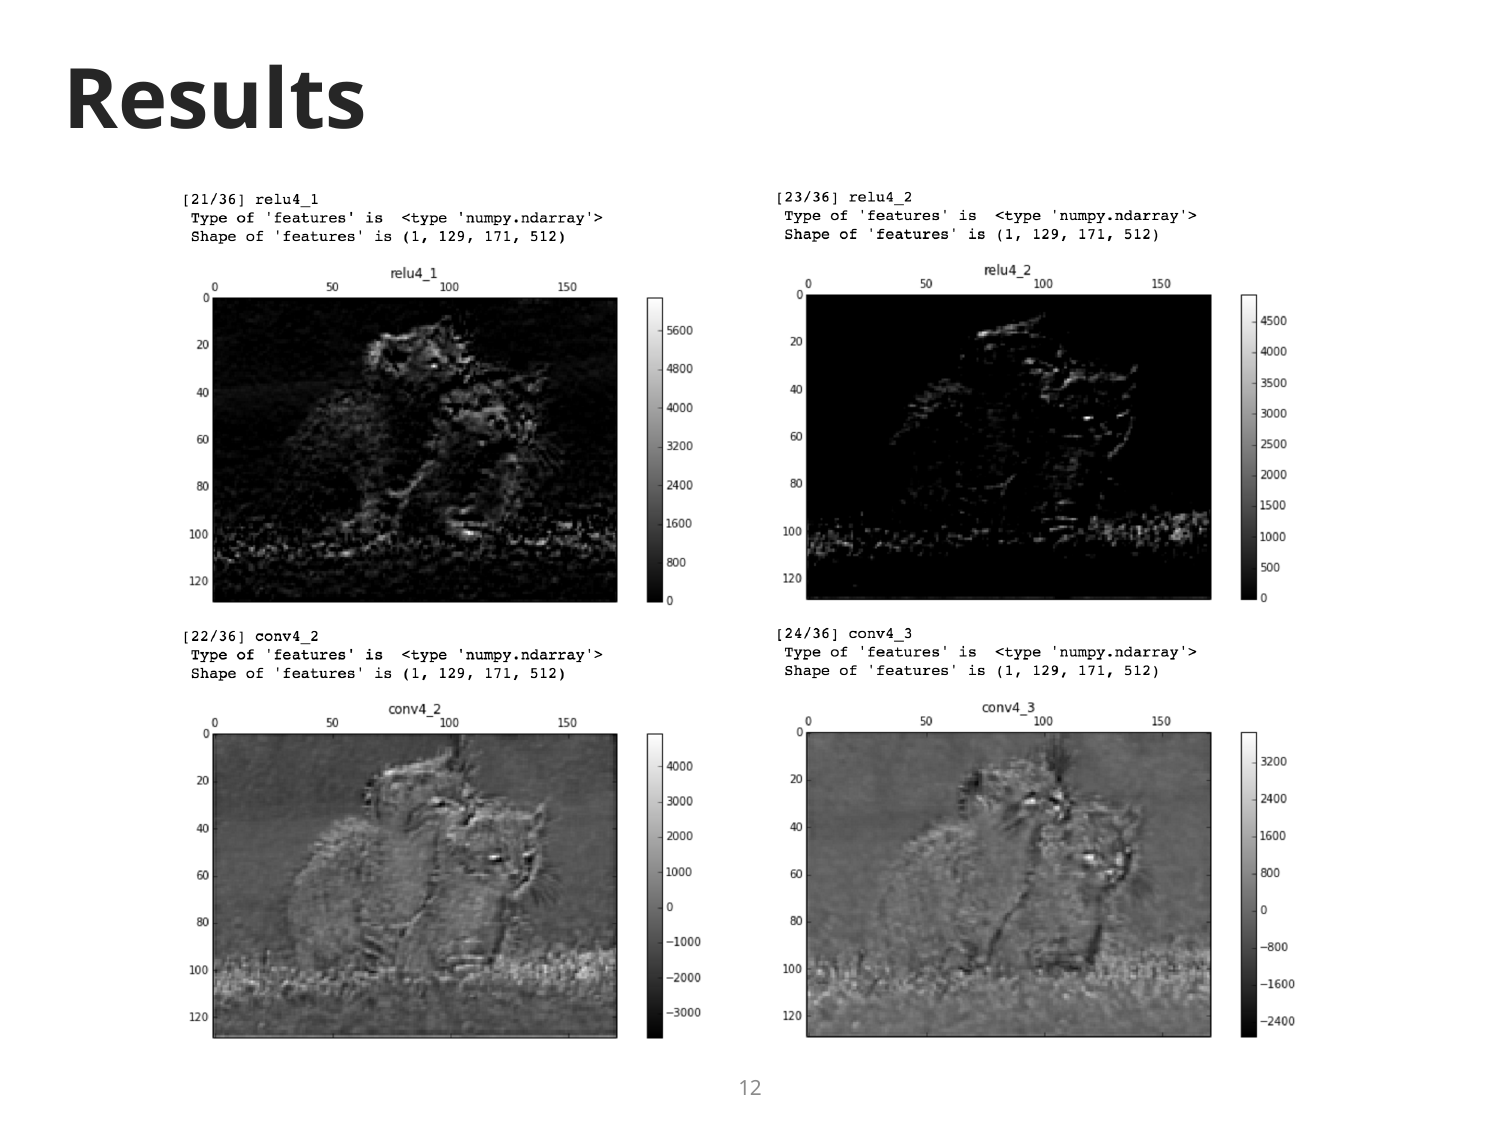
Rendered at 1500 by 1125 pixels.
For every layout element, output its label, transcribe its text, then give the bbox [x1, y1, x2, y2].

picture [771, 184, 1306, 1048]
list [170, 184, 713, 1048]
title Results [48, 41, 1456, 149]
slide_number 12 [575, 1058, 925, 1119]
